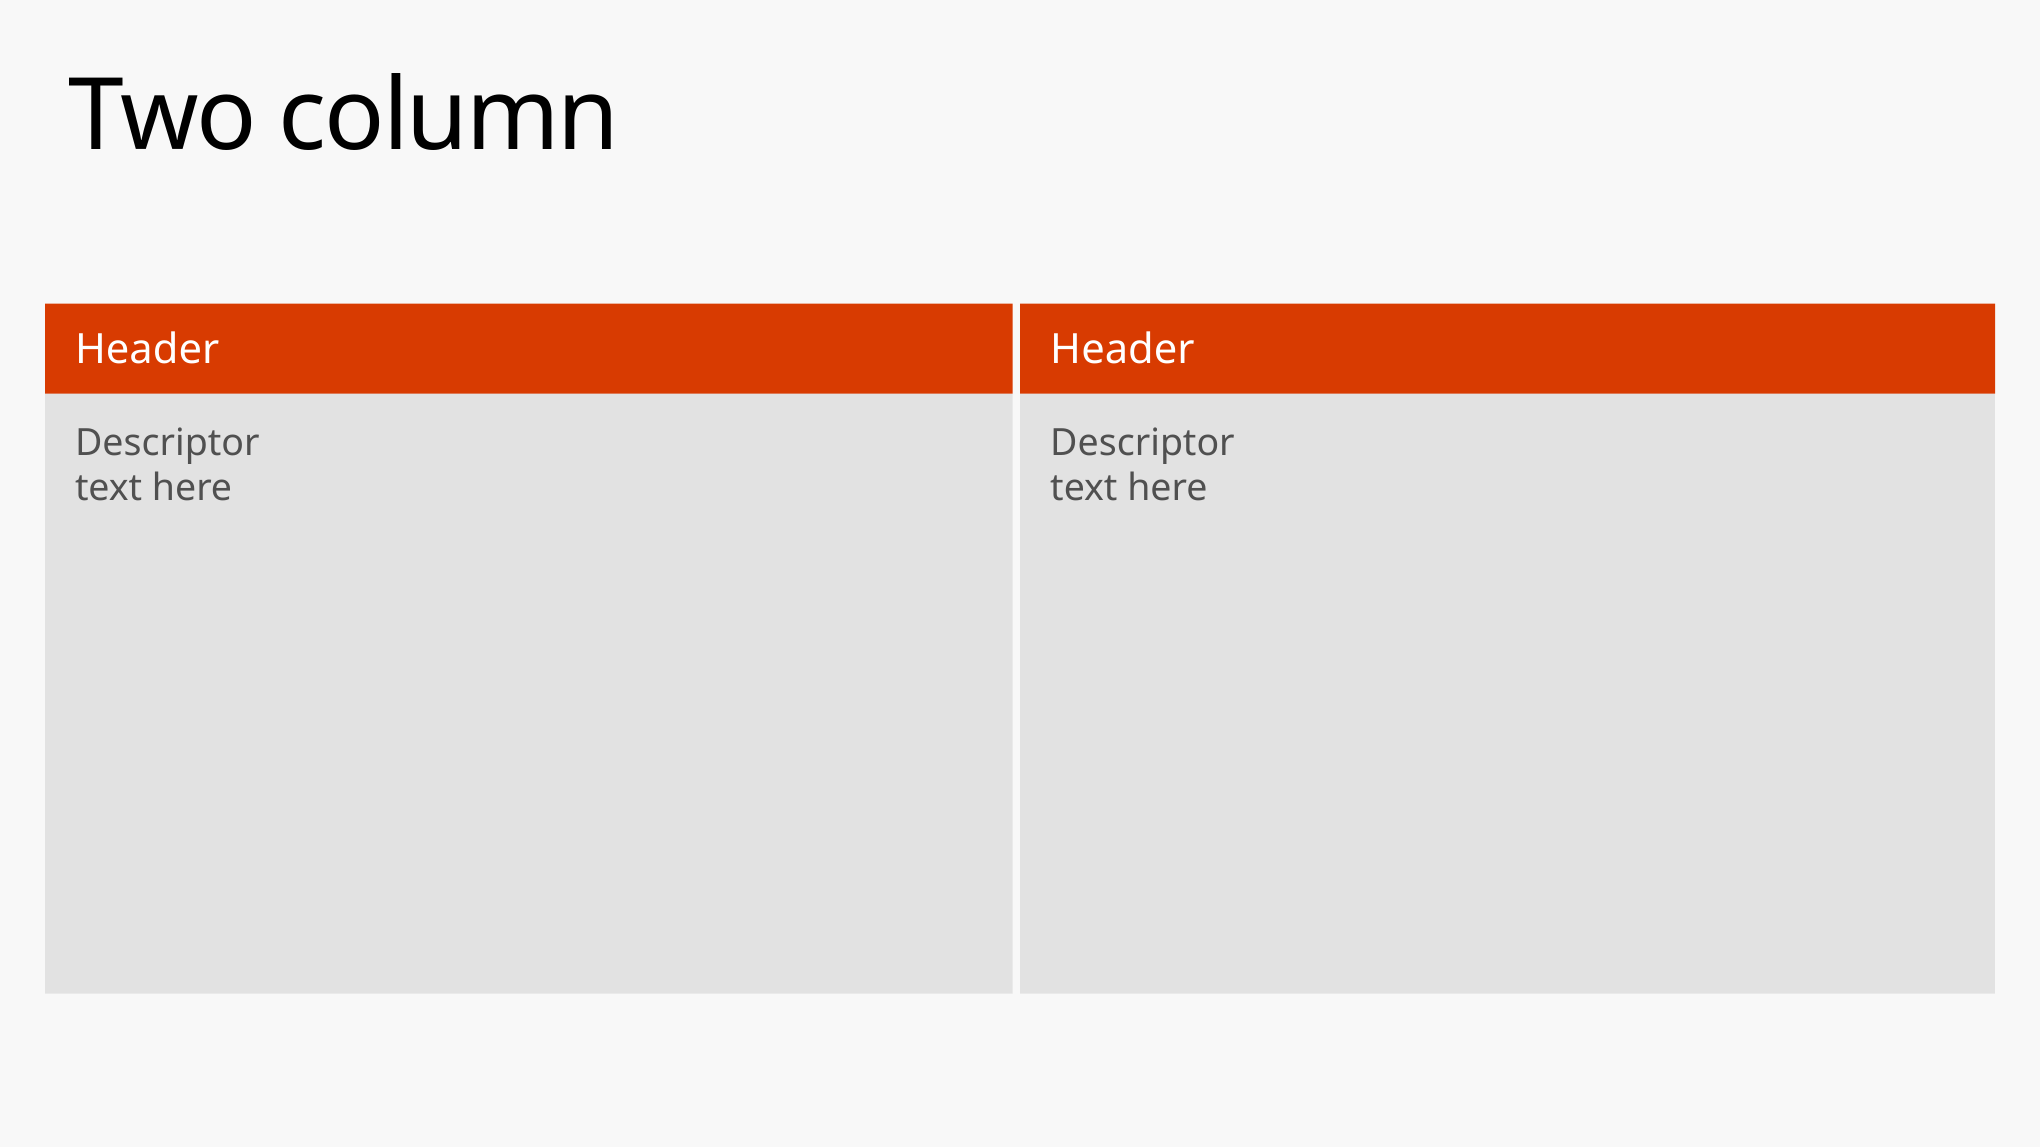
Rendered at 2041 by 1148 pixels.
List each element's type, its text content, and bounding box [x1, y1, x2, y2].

text_box Header [1019, 303, 1996, 393]
title Two column [45, 48, 1996, 199]
text_box Header [44, 303, 1013, 393]
text_box Descriptor text here [1019, 393, 1996, 994]
text_box Descriptor text here [44, 393, 1013, 994]
